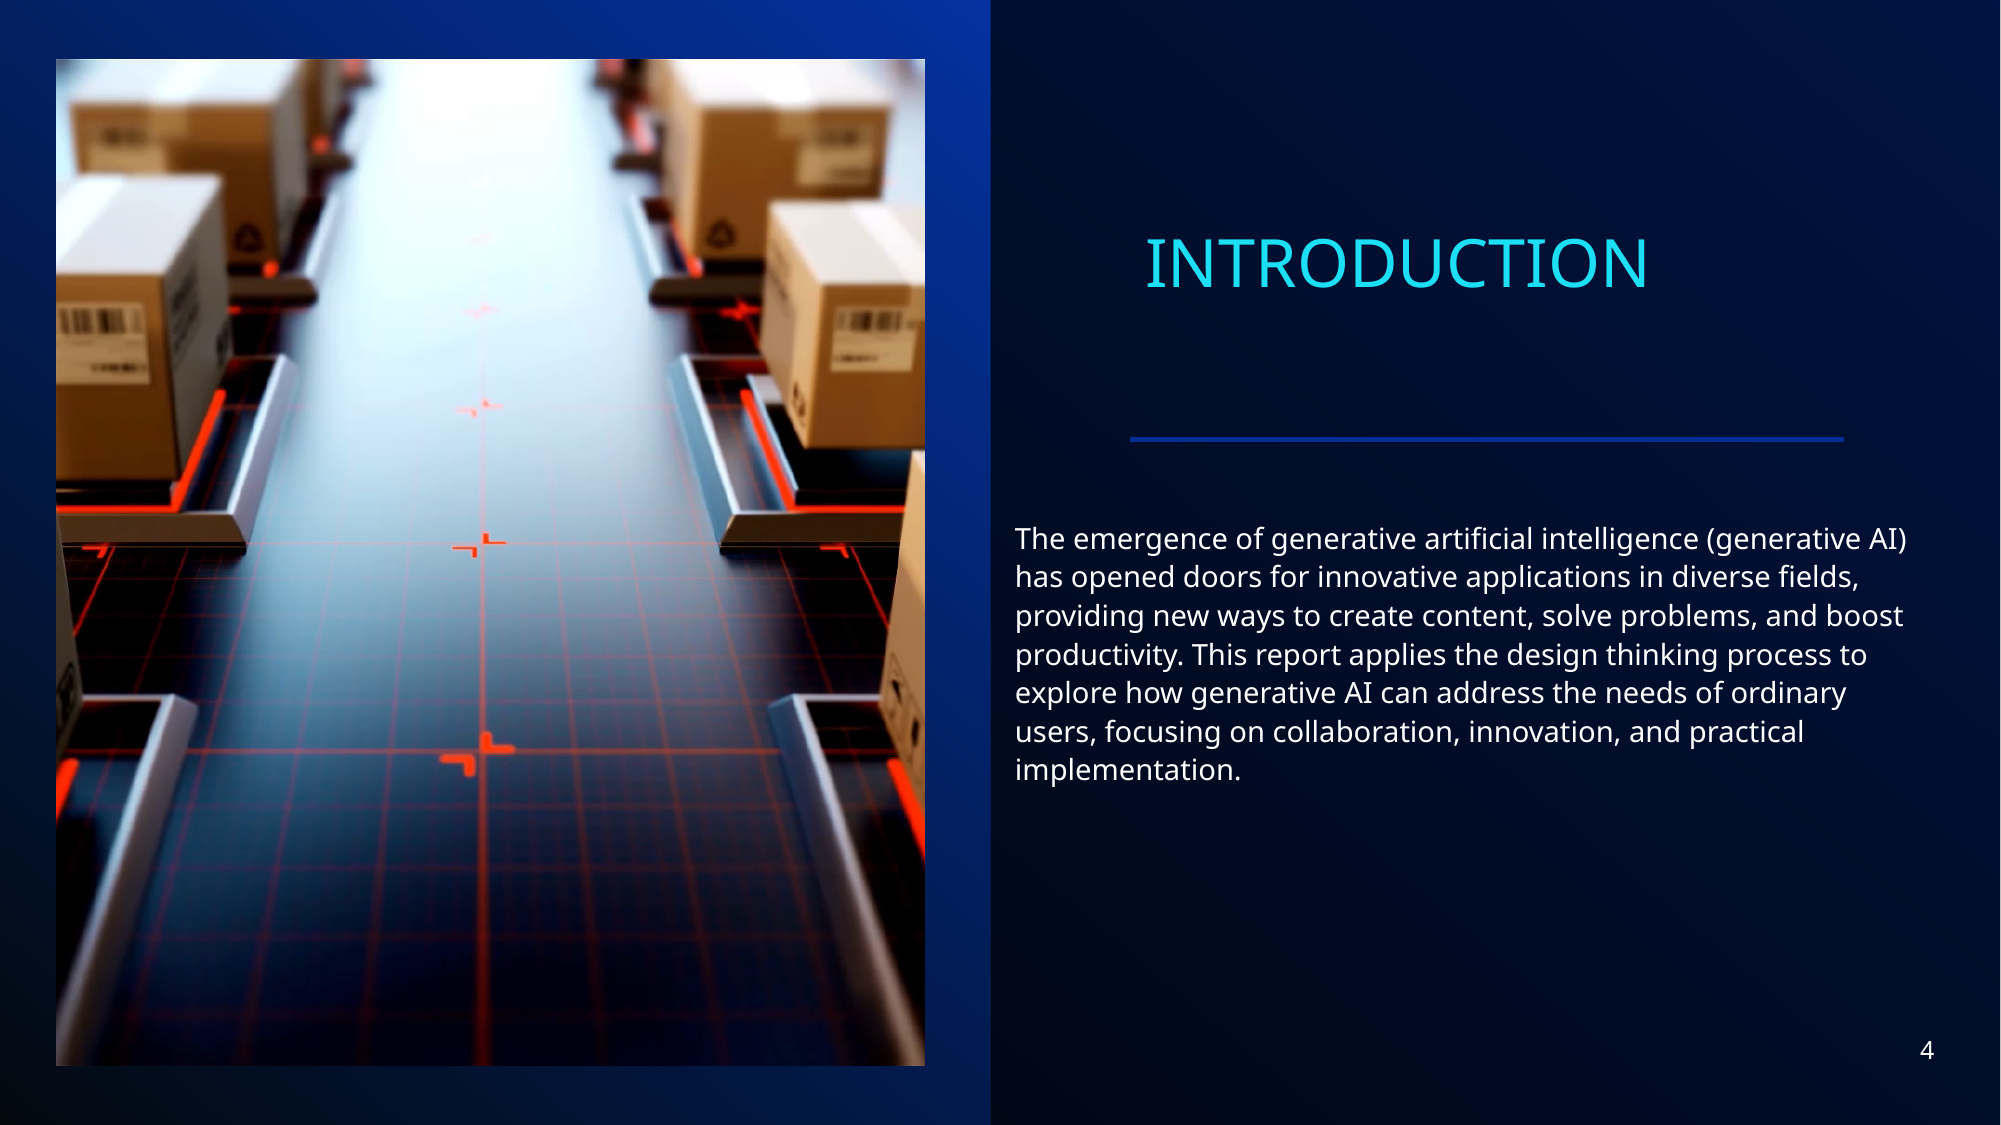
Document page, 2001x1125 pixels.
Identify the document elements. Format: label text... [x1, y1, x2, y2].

title Introduction [1130, 28, 1845, 390]
slide_number 4 [1499, 1021, 1950, 1082]
text_box The emergence of generative artificial intelligence (generative AI) has opened doors for innovative applications in diverse fields, providing new ways to create content, solve problems, and boost productivity. This report applies the design thinking process to explore how generative AI can address the needs of ordinary users, focusing on collaboration, innovation, and practical implementation. [999, 509, 1950, 871]
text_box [55, 58, 926, 1067]
